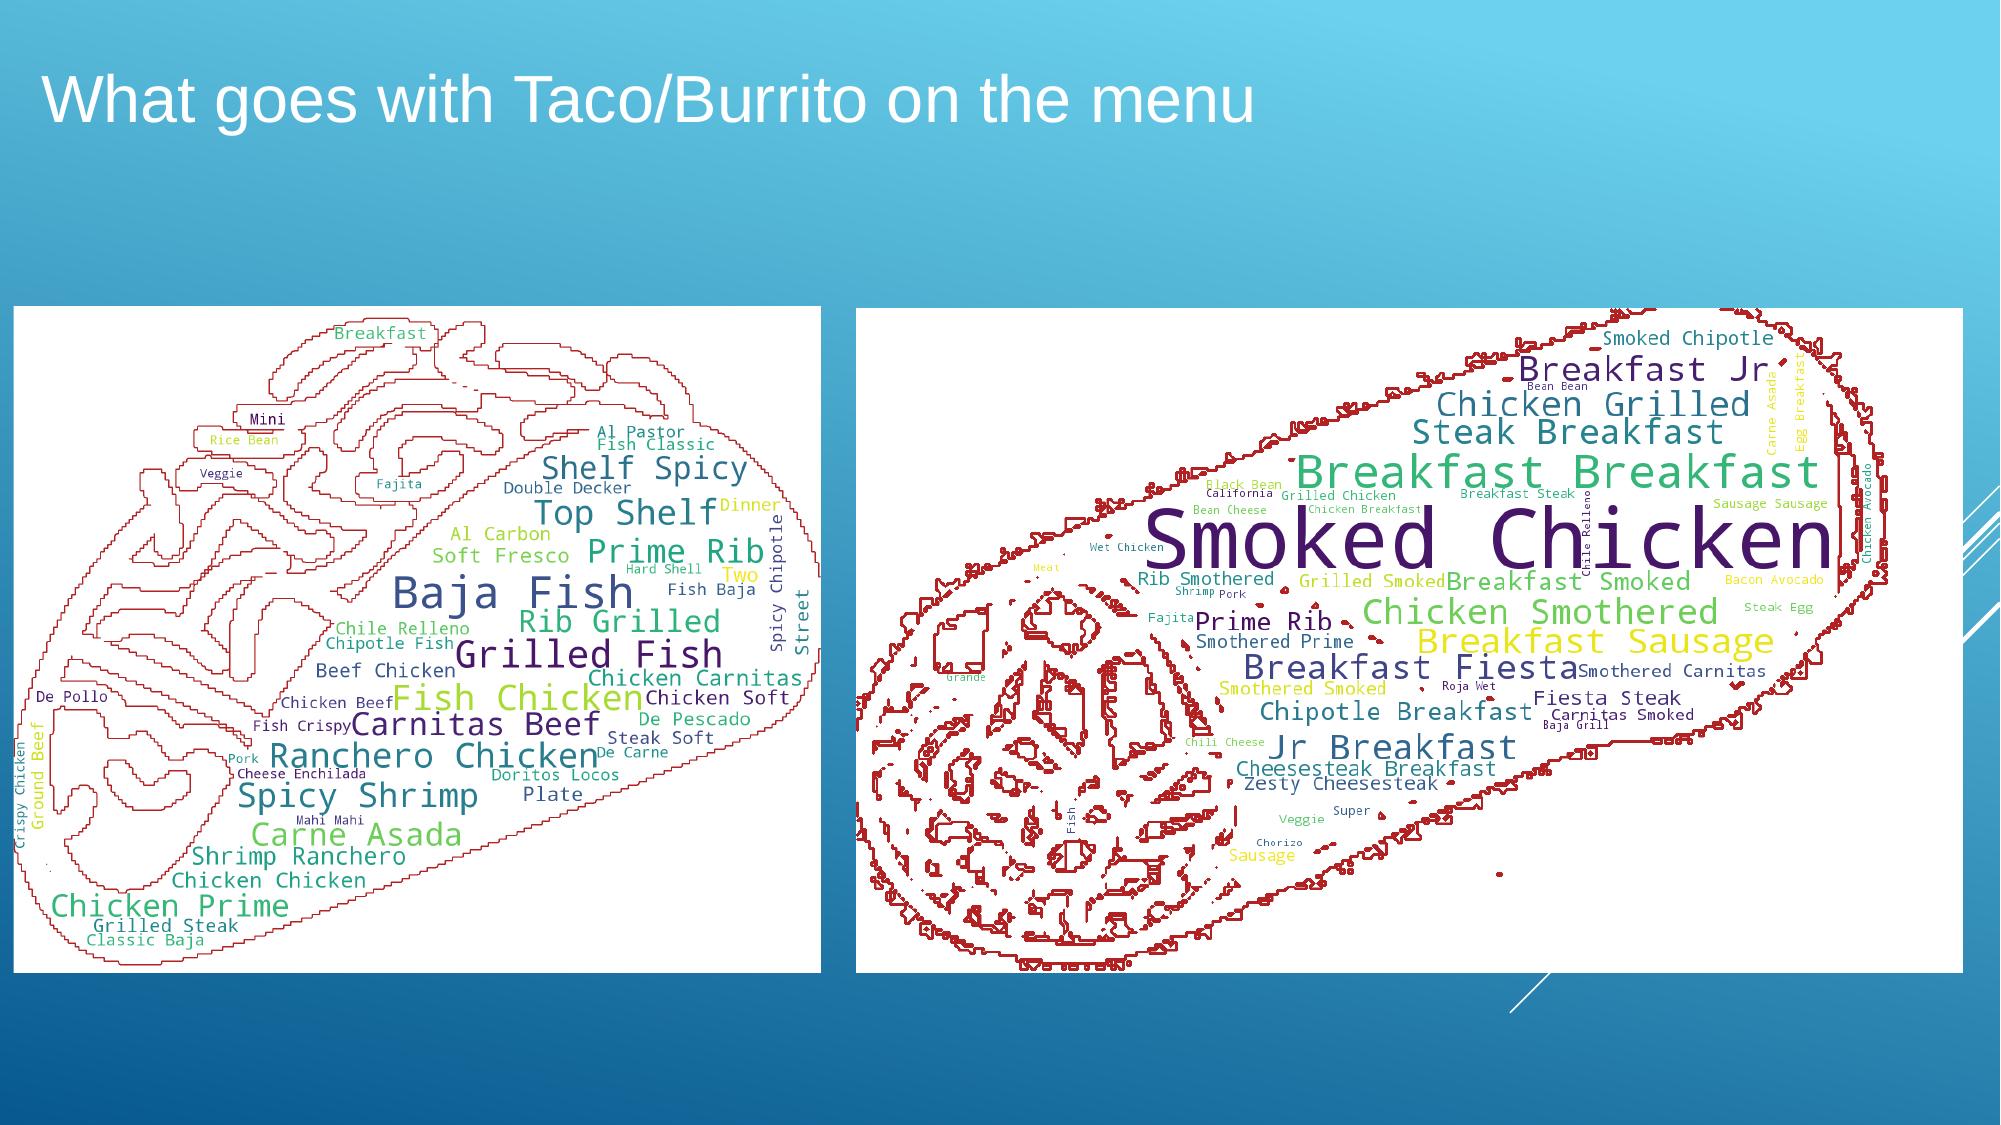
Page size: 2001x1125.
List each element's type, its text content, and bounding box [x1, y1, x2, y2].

title What goes with Taco/Burrito on the menu [26, 0, 1914, 191]
picture [13, 306, 822, 973]
picture [856, 308, 1963, 973]
